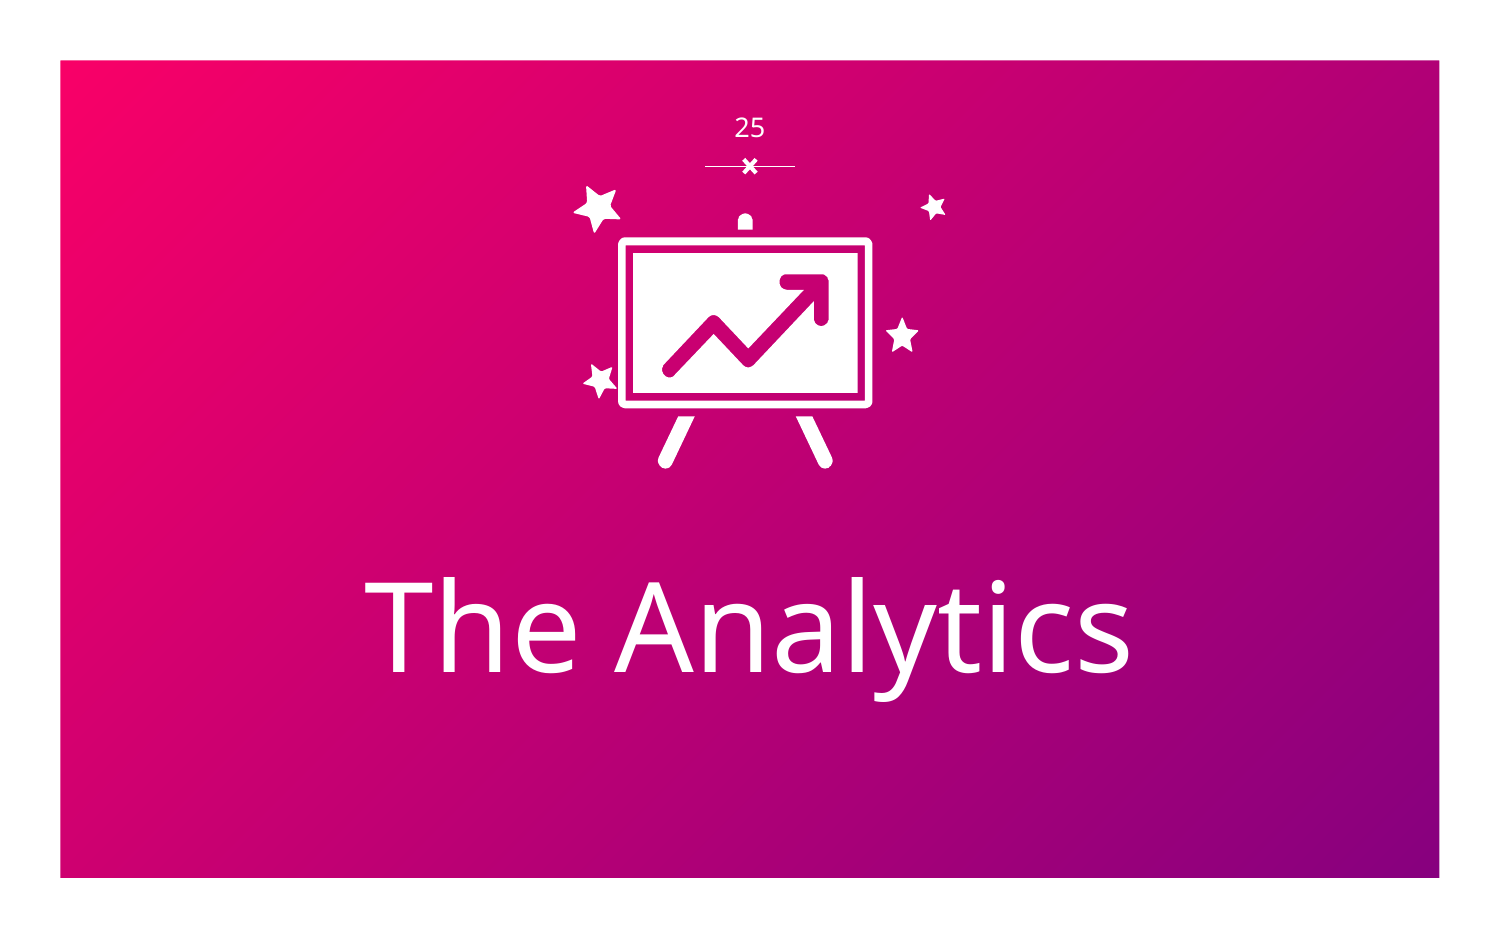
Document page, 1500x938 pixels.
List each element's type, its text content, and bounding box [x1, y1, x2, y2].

slide_number ‹#› [705, 93, 795, 165]
title The Analytics [106, 517, 1394, 729]
text_box [583, 364, 612, 399]
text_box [617, 213, 873, 469]
text_box [573, 186, 616, 233]
text_box [920, 194, 946, 220]
text_box [886, 317, 919, 352]
